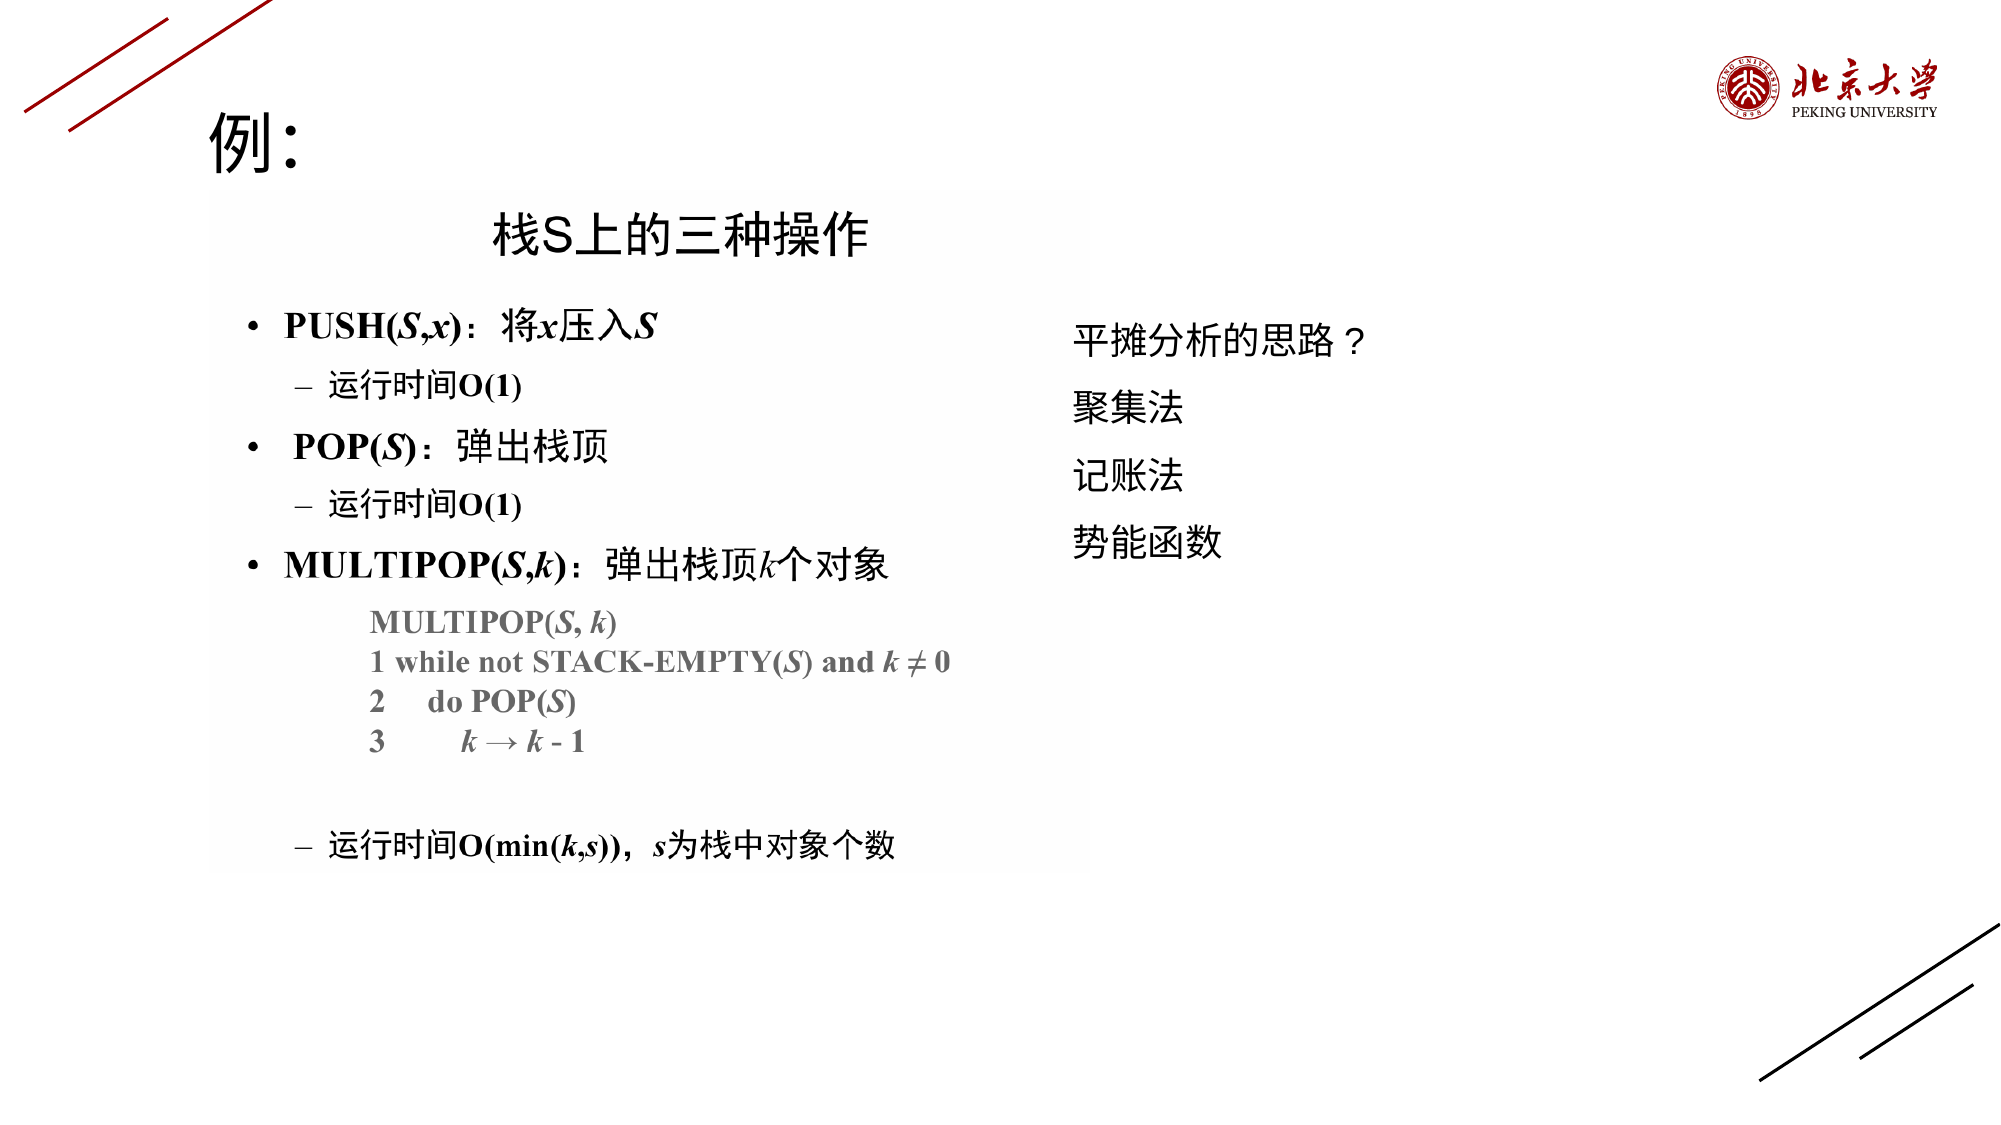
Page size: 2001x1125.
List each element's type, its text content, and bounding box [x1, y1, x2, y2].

picture [209, 190, 1090, 873]
text_box 例： [192, 94, 630, 189]
text_box 平摊分析的思路? 聚集法 记账法 势能函数 [1090, 286, 1827, 640]
picture [1717, 56, 1937, 122]
